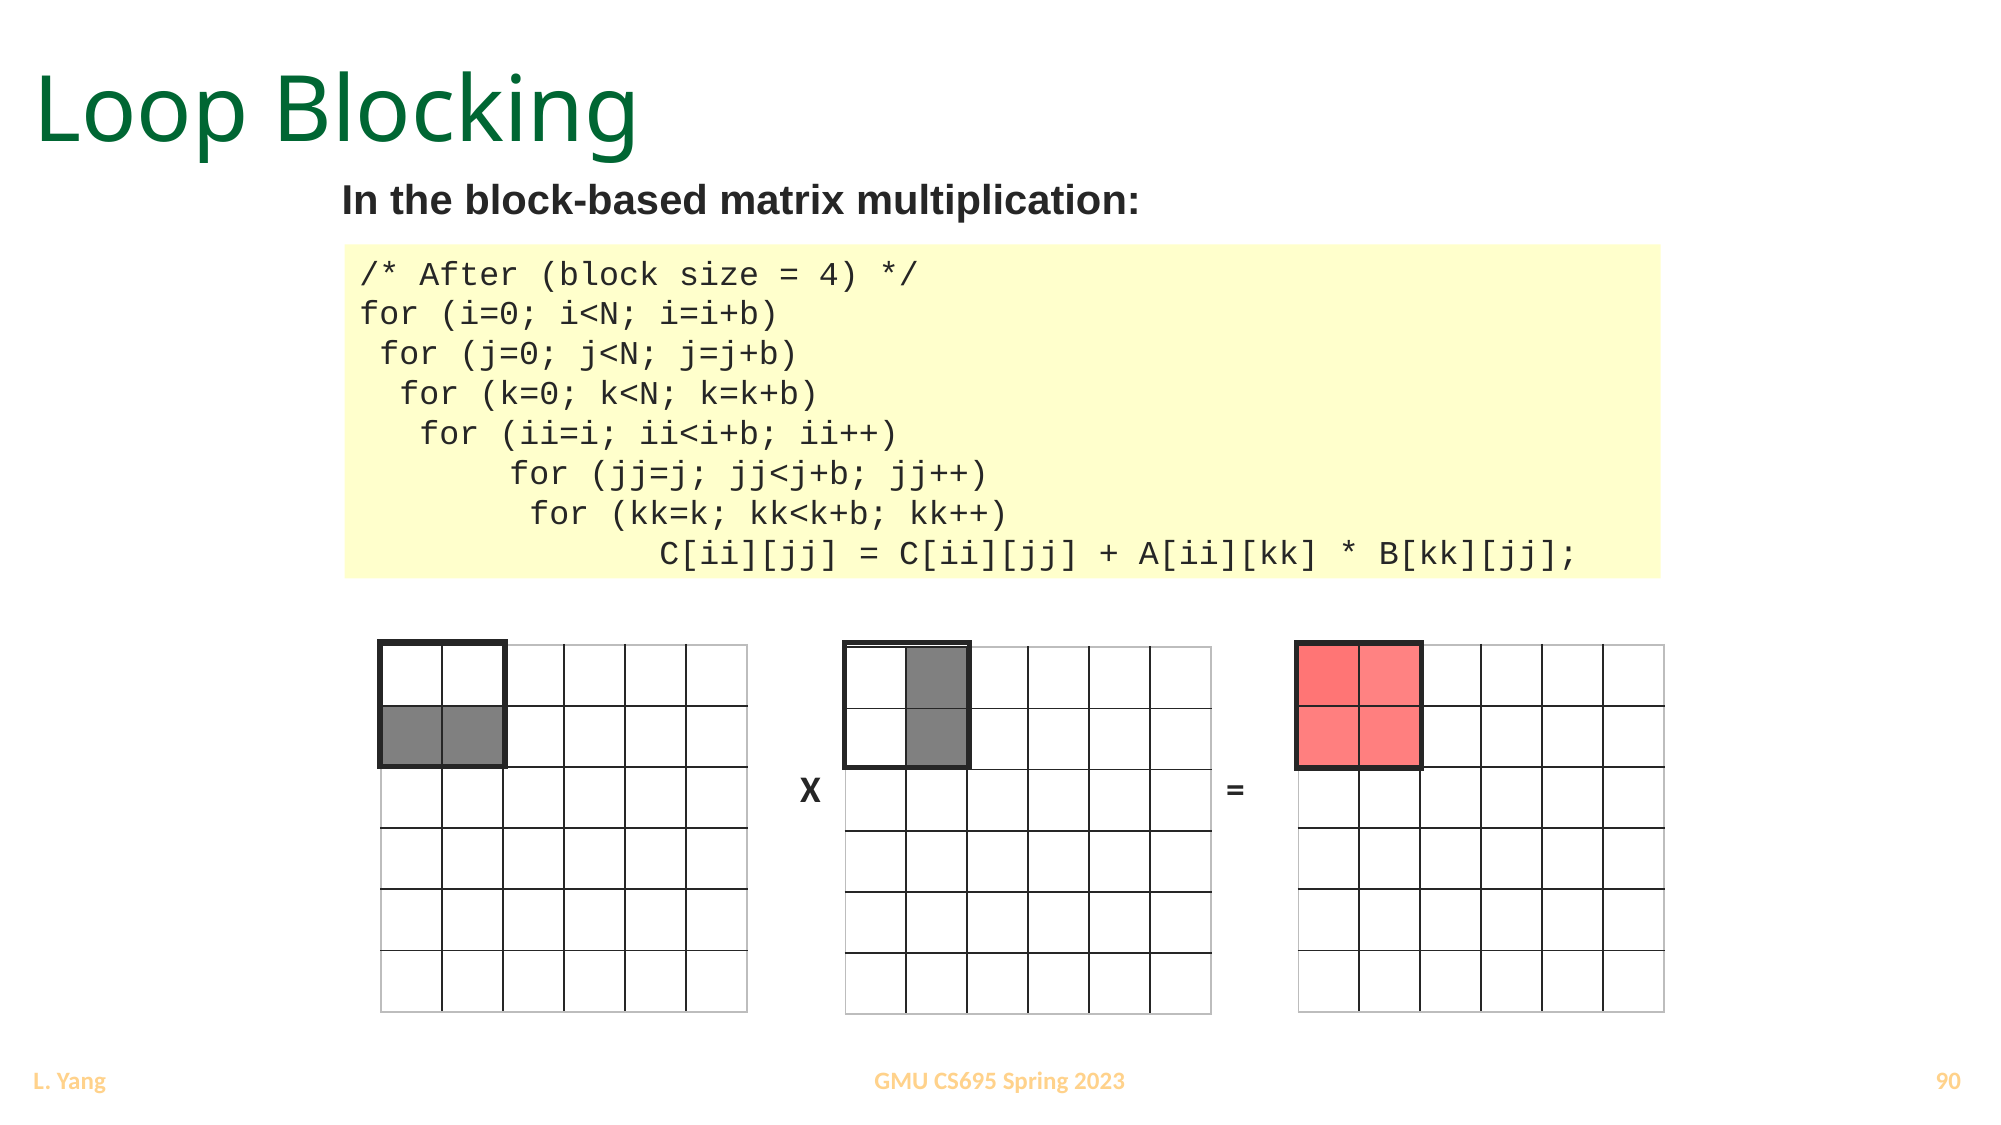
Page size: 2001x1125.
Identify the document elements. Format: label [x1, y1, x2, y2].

table_cell [1421, 951, 1480, 1011]
table_cell [626, 951, 685, 1011]
table_cell [504, 951, 563, 1011]
text_box [1295, 642, 1422, 769]
table_cell [1543, 951, 1602, 1011]
table_cell [1151, 832, 1210, 891]
table_cell [1090, 954, 1149, 1013]
table_cell [1029, 893, 1088, 952]
table_cell [1090, 832, 1149, 891]
table_cell [626, 707, 685, 766]
table_cell [565, 951, 624, 1011]
table_cell [1090, 770, 1149, 830]
table_cell [565, 829, 624, 888]
table_cell [1299, 890, 1358, 950]
table_cell [1482, 951, 1541, 1011]
table_cell [687, 829, 746, 888]
table_cell [504, 768, 563, 827]
table_cell [565, 707, 624, 766]
table_cell [687, 707, 746, 766]
table_cell [382, 768, 441, 827]
table_header [1422, 646, 1480, 705]
table_header [687, 646, 746, 705]
table_cell [1604, 768, 1663, 827]
table_cell [1543, 829, 1602, 888]
table_cell [504, 890, 563, 950]
table_cell [1299, 951, 1358, 1011]
table_header [1604, 646, 1663, 705]
table_cell [382, 829, 441, 888]
table_cell [626, 829, 685, 888]
table_cell [506, 707, 563, 766]
table_cell [968, 893, 1027, 952]
table_cell [626, 890, 685, 950]
table_cell [1360, 829, 1419, 888]
table_cell [1299, 769, 1358, 827]
table_cell [443, 951, 502, 1011]
table_cell [846, 832, 905, 891]
table_cell [1421, 890, 1480, 950]
table_cell [968, 832, 1027, 891]
table_cell [1029, 709, 1088, 769]
text_box [344, 244, 1661, 579]
table_cell [1090, 709, 1149, 769]
table_header [565, 646, 624, 705]
table_cell [1604, 829, 1663, 888]
table_header [1482, 646, 1541, 705]
table_cell [565, 768, 624, 827]
table_cell [565, 890, 624, 950]
table_cell [1482, 707, 1541, 766]
table_header [970, 648, 1027, 708]
table_cell [687, 951, 746, 1011]
table_cell [1604, 951, 1663, 1011]
table_cell [1482, 829, 1541, 888]
text_box [379, 640, 506, 768]
text_box [326, 165, 1157, 231]
table_cell [1421, 829, 1480, 888]
table_cell [907, 832, 966, 891]
table_cell [1543, 707, 1602, 766]
table_cell [1090, 893, 1149, 952]
table_cell [1151, 770, 1210, 830]
table_cell [1360, 951, 1419, 1011]
table_cell [970, 709, 1027, 769]
table_cell [443, 890, 502, 950]
table_header [1090, 648, 1149, 708]
table_cell [846, 893, 905, 952]
table_cell [968, 770, 1027, 830]
table_header [1543, 646, 1602, 705]
table_cell [1360, 769, 1419, 827]
table_cell [1604, 707, 1663, 766]
text_box [785, 757, 836, 818]
table_header [626, 646, 685, 705]
table_cell [1151, 954, 1210, 1013]
text_box [1212, 757, 1260, 818]
table_cell [846, 954, 905, 1013]
slide_number [18, 1050, 469, 1110]
table_cell [1151, 893, 1210, 952]
table_cell [1029, 832, 1088, 891]
footer [662, 1050, 1338, 1110]
table_cell [1029, 954, 1088, 1013]
table_cell [382, 951, 441, 1011]
table_cell [382, 890, 441, 950]
table_cell [1543, 768, 1602, 827]
table_cell [1151, 709, 1210, 769]
table_cell [907, 954, 966, 1013]
table_cell [907, 893, 966, 952]
table_cell [1604, 890, 1663, 950]
table_header [1151, 648, 1210, 708]
table_cell [1299, 829, 1358, 888]
table_cell [1543, 890, 1602, 950]
table_cell [1422, 707, 1480, 766]
table_header [506, 646, 563, 705]
table_cell [1482, 768, 1541, 827]
title [18, 25, 1977, 169]
table_cell [846, 770, 905, 830]
table_cell [687, 768, 746, 827]
slide_number [1526, 1050, 1977, 1110]
table_cell [1421, 768, 1480, 827]
table_cell [687, 890, 746, 950]
table_cell [626, 768, 685, 827]
table_cell [443, 829, 502, 888]
table_cell [1360, 890, 1419, 950]
table_cell [504, 829, 563, 888]
table_cell [968, 954, 1027, 1013]
table_header [1029, 648, 1088, 708]
table_cell [907, 770, 966, 830]
table_cell [1029, 770, 1088, 830]
table_cell [1482, 890, 1541, 950]
text_box [843, 642, 970, 769]
table_cell [443, 768, 502, 827]
